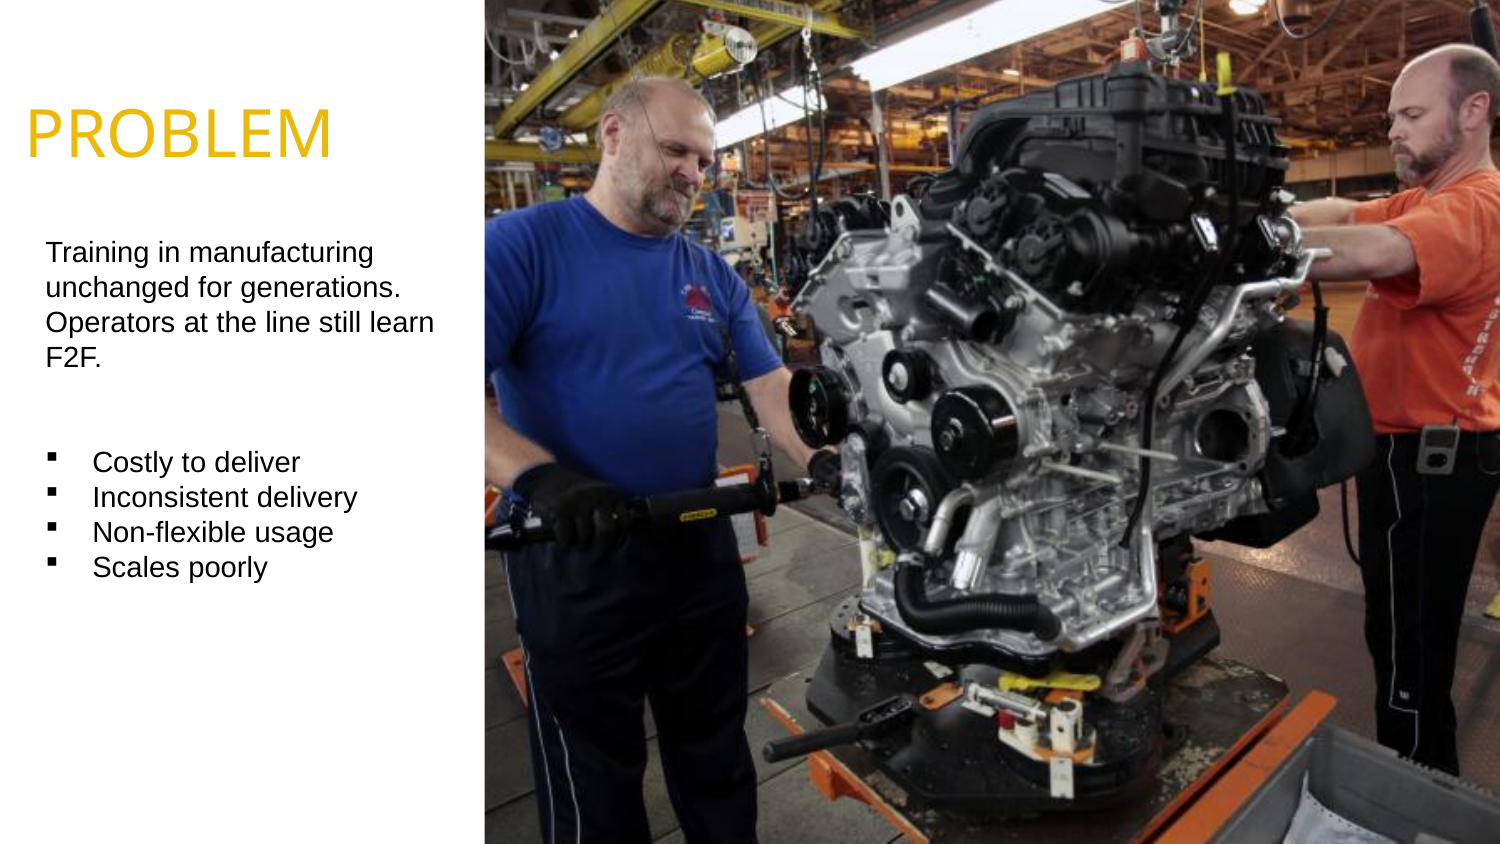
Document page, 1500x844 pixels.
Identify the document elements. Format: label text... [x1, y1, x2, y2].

picture [484, 0, 1500, 844]
text_box PROBLEM [10, 83, 473, 178]
text_box Training in manufacturing unchanged for generations. Operators at the line still learn F2F. Costly to deliver Inconsistent delivery Non-flexible usage Scales poorly [30, 225, 477, 591]
